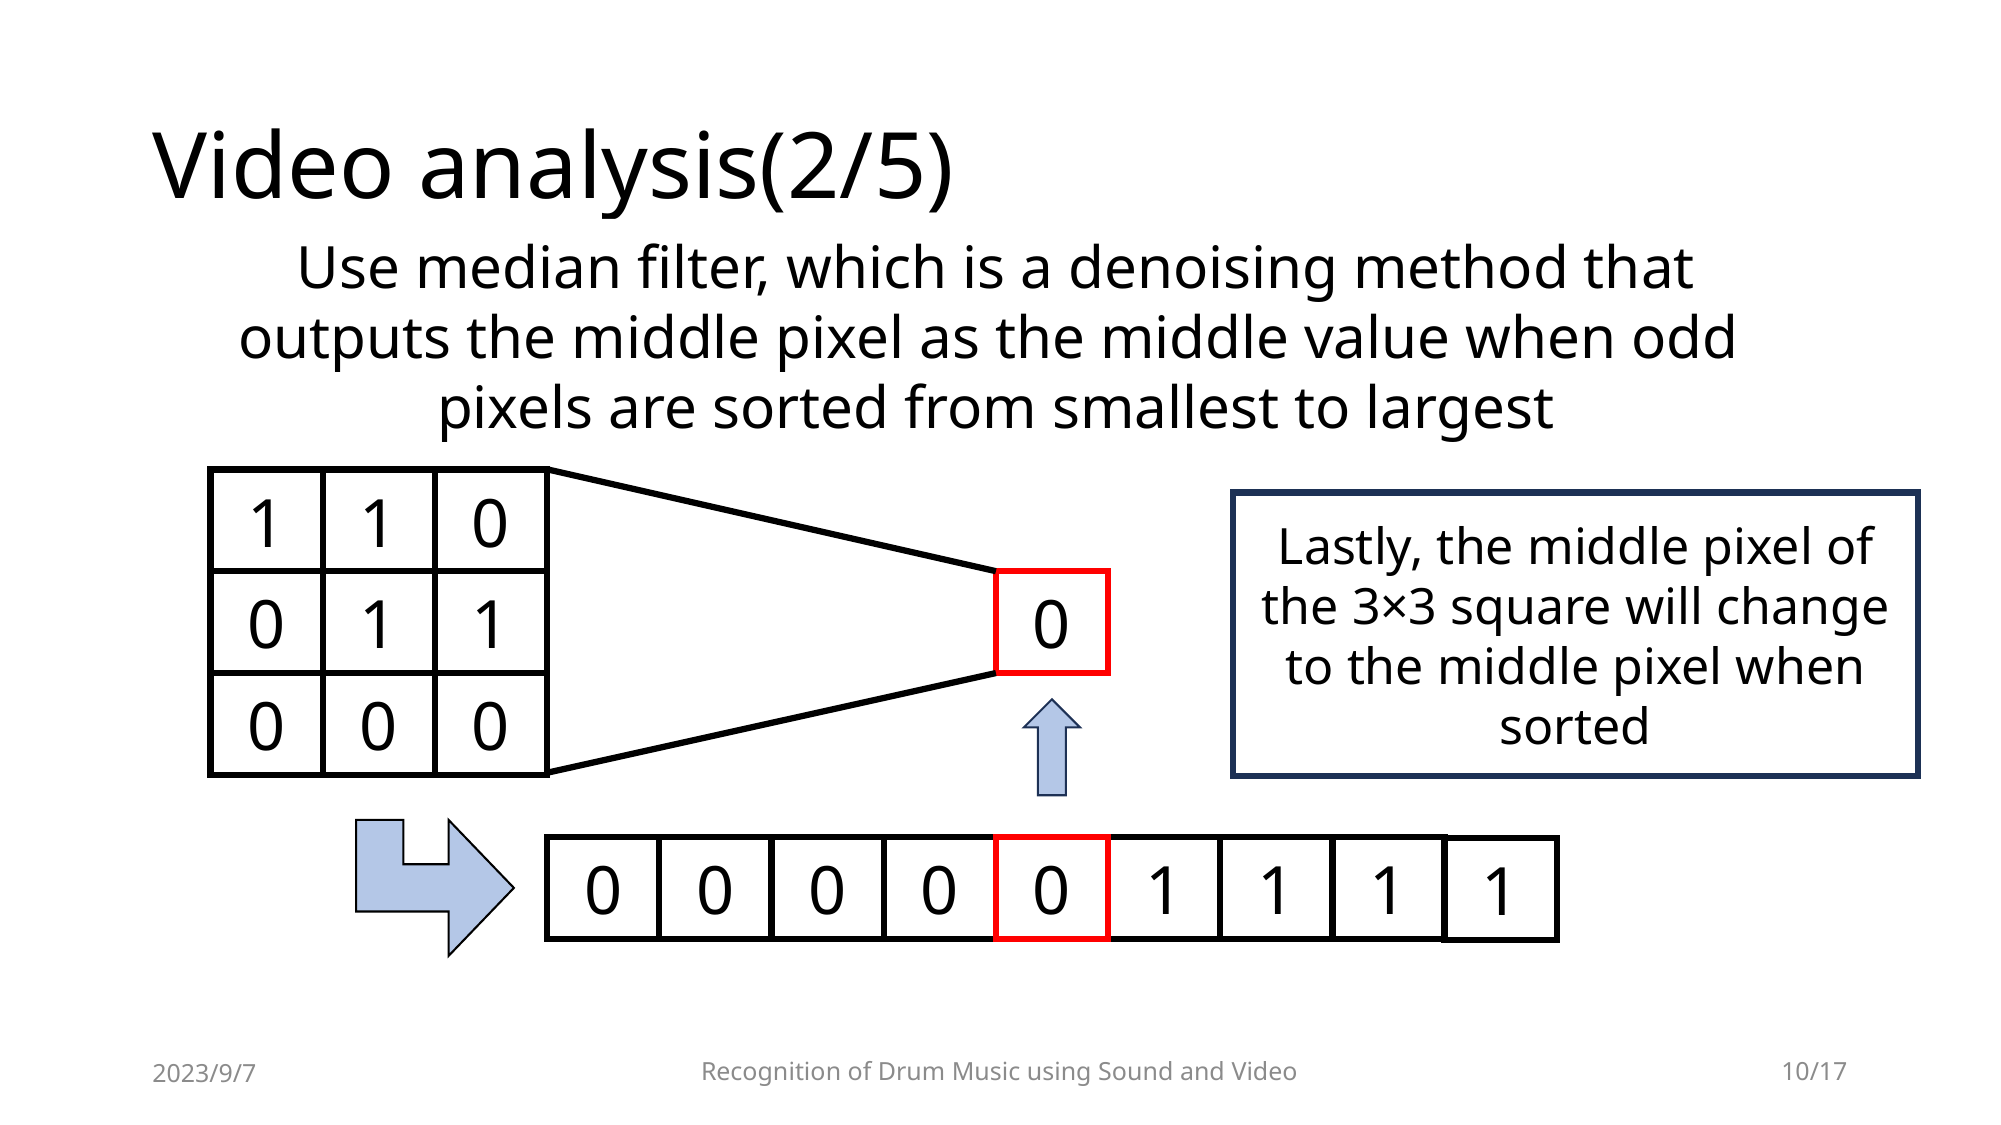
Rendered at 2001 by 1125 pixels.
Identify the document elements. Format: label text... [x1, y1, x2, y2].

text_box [547, 673, 996, 773]
text_box 1 [1331, 836, 1446, 940]
text_box 0 [210, 570, 322, 672]
text_box 0 [210, 672, 322, 776]
text_box 1 [1444, 837, 1558, 941]
text_box 0 [883, 836, 995, 940]
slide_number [137, 1042, 588, 1103]
text_box 0 [434, 468, 547, 570]
slide_number 9/17 [1412, 1042, 1863, 1103]
text_box 0 [658, 836, 770, 940]
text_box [547, 469, 996, 572]
text_box 1 [210, 468, 322, 570]
title Video analysis(2/5) [137, 59, 1863, 278]
text_box 1 [322, 570, 434, 672]
text_box 0 [995, 836, 1109, 940]
text_box [355, 817, 516, 959]
text_box 1 [1221, 836, 1331, 940]
text_box Lastly, the middle pixel of the 3×3 square will change to the middle pixel when sorted [1232, 492, 1919, 777]
text_box [1021, 697, 1083, 797]
text_box 0 [995, 570, 1109, 674]
text_box 0 [546, 836, 658, 940]
footer Recognition of Drum Music using Sound and Video [662, 1042, 1338, 1103]
text_box 1 [322, 468, 434, 570]
text_box 1 [434, 570, 548, 672]
text_box 0 [770, 836, 883, 940]
text_box 0 [434, 672, 548, 776]
text_box 1 [1109, 836, 1221, 940]
text_box 0 [322, 672, 434, 776]
